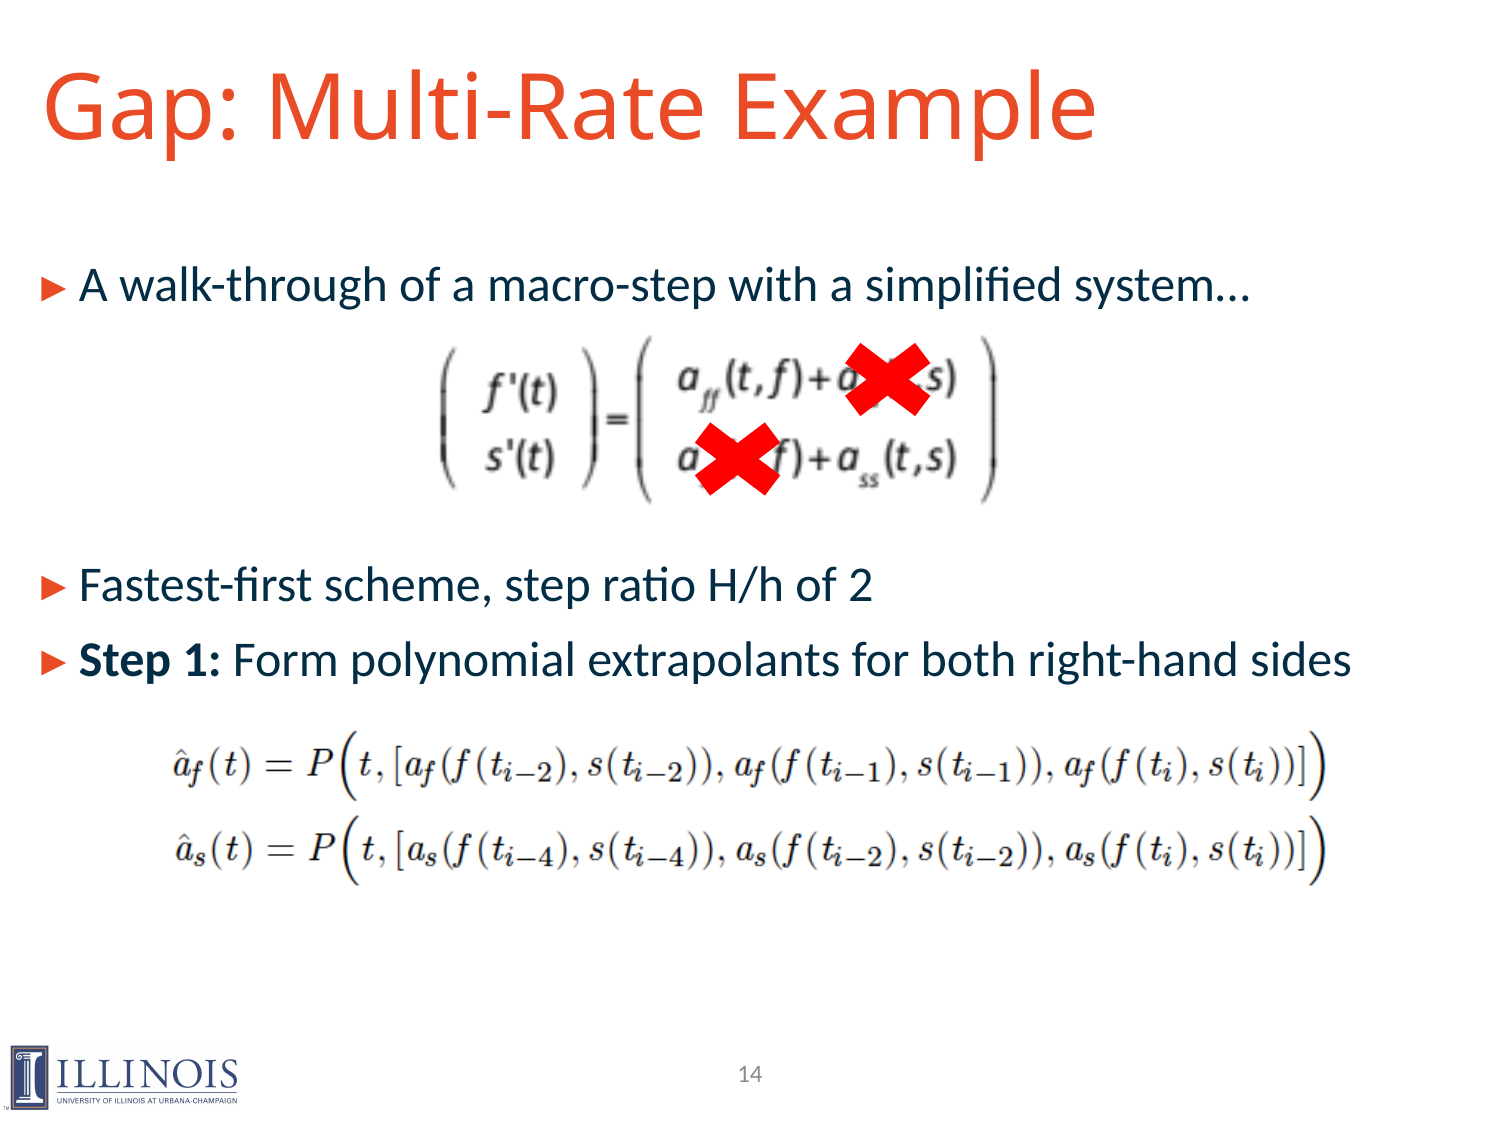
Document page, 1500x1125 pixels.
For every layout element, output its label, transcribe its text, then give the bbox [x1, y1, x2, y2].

list A walk-through of a macro-step with a simplified system… Fastest-first scheme, step ratio H/h of 2 Step 1: Form polynomial extrapolants for both right-hand sides [26, 170, 1466, 975]
picture [157, 712, 1343, 899]
title Gap: Multi-Rate Example [26, 36, 1438, 170]
slide_number 14 [718, 1042, 782, 1103]
picture [0, 1042, 241, 1113]
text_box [436, 328, 1002, 509]
